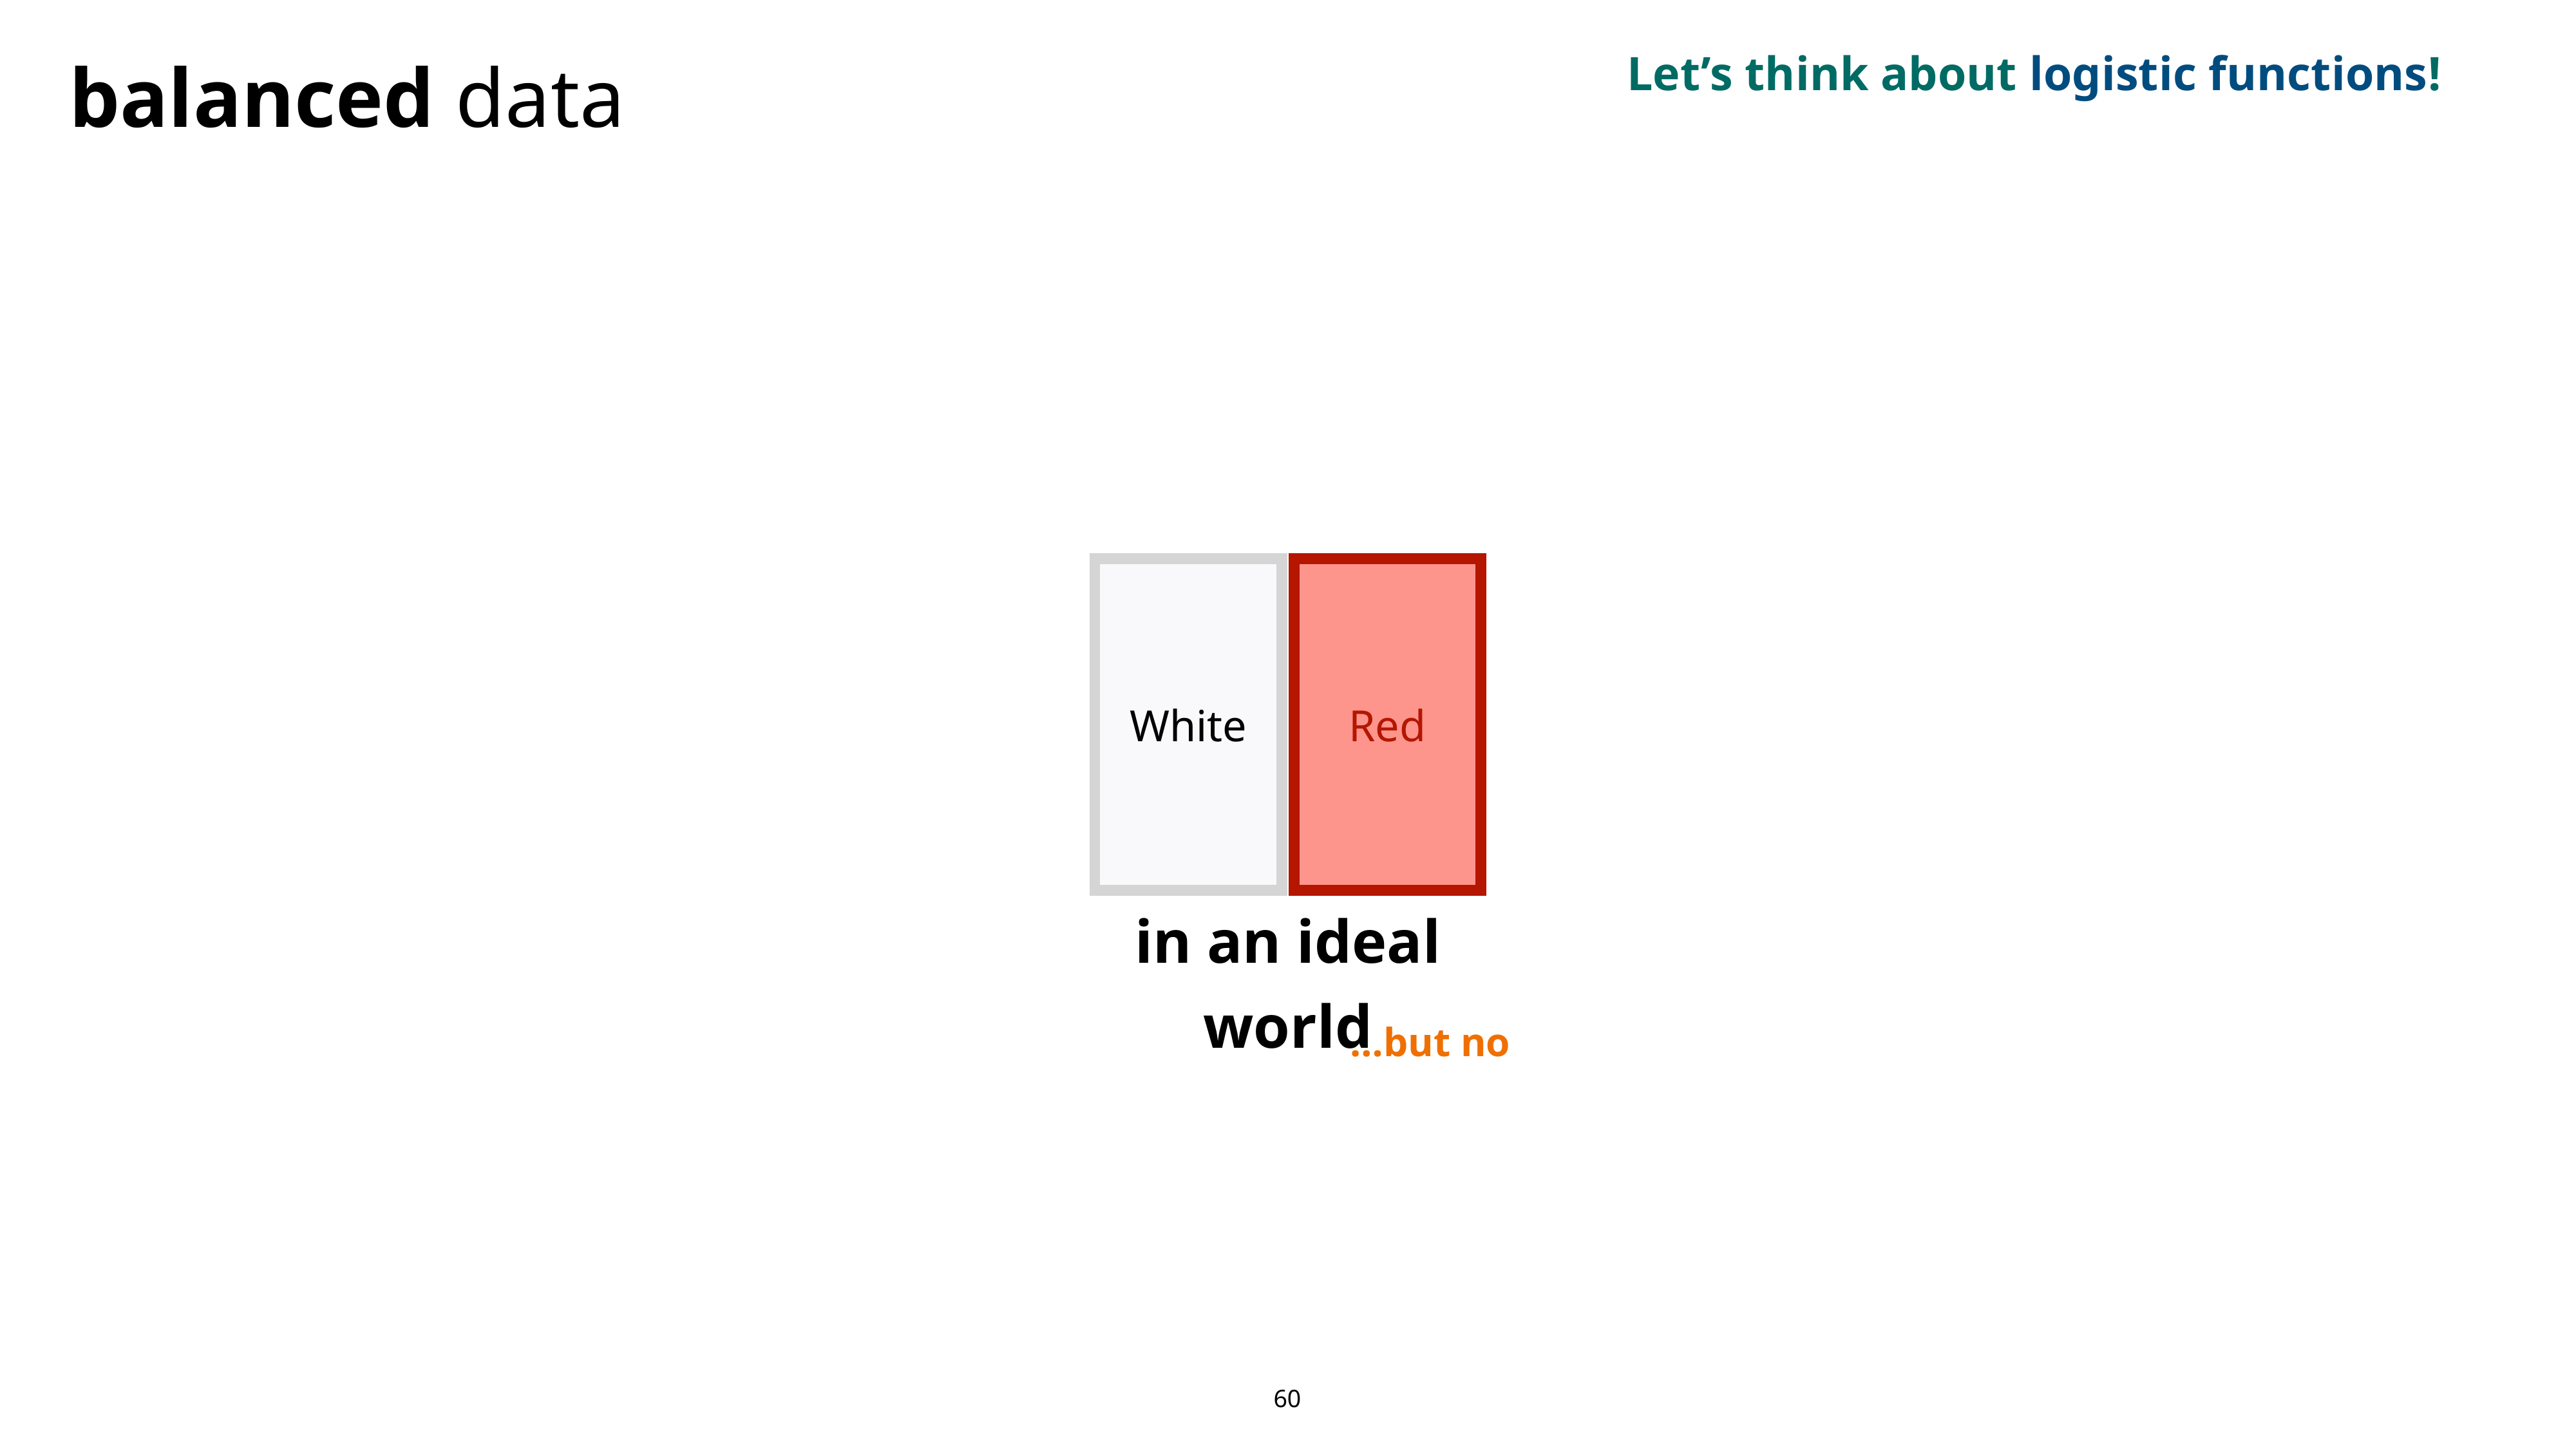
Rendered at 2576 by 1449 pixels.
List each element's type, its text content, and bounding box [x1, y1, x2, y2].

text_box in an ideal world [1307, 884, 1532, 1065]
text_box White [1095, 558, 1282, 884]
slide_number 60 [1267, 570, 1307, 1422]
title Let’s think about logistic functions! [1553, 36, 2515, 118]
text_box Red [1294, 558, 1481, 884]
text_box balanced data [46, 44, 649, 126]
text_box in an ideal world [1044, 884, 1267, 1065]
text_box …but no [1342, 1003, 1519, 1070]
